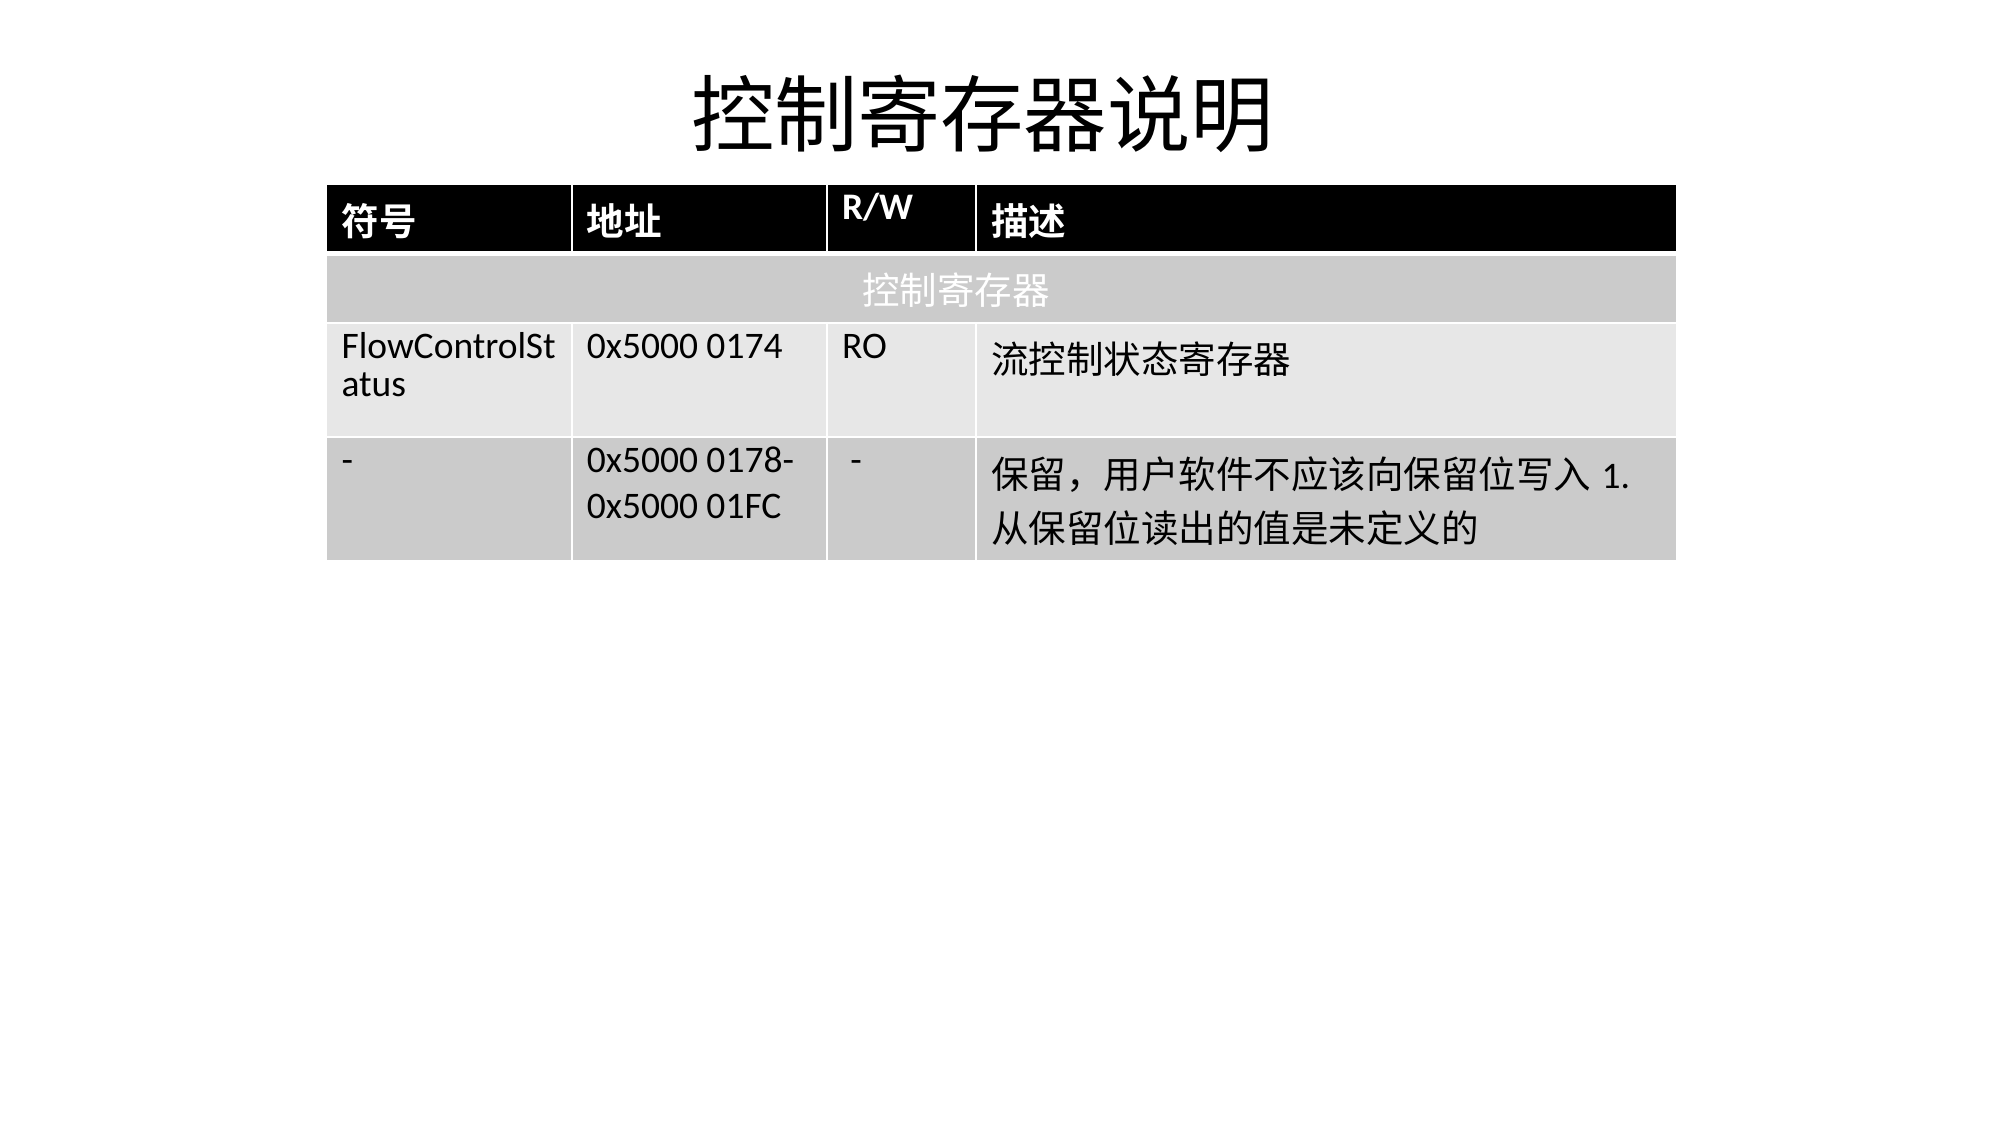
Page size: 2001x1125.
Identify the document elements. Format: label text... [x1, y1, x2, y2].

text_box 控制寄存器说明 [374, 54, 1591, 215]
table_cell RO [828, 324, 975, 436]
table_cell 0x5000 0174 [573, 324, 826, 436]
table_cell 0x5000 0178- 0x5000 01FC [573, 438, 826, 560]
table_cell - [828, 438, 975, 560]
table_header 符号 [327, 185, 571, 251]
table_header R/W [828, 215, 975, 251]
table_cell - [327, 438, 571, 560]
table_cell 保留，用户软件不应该向保留位写入1.从保留位读出的值是未定义的 [977, 438, 1676, 560]
table_cell FlowControlStatus [327, 324, 571, 436]
table_cell 流控制状态寄存器 [977, 324, 1676, 436]
table_cell 控制寄存器 [327, 256, 1676, 322]
table_header 地址 [573, 215, 826, 251]
table_header 描述 [977, 185, 1676, 251]
